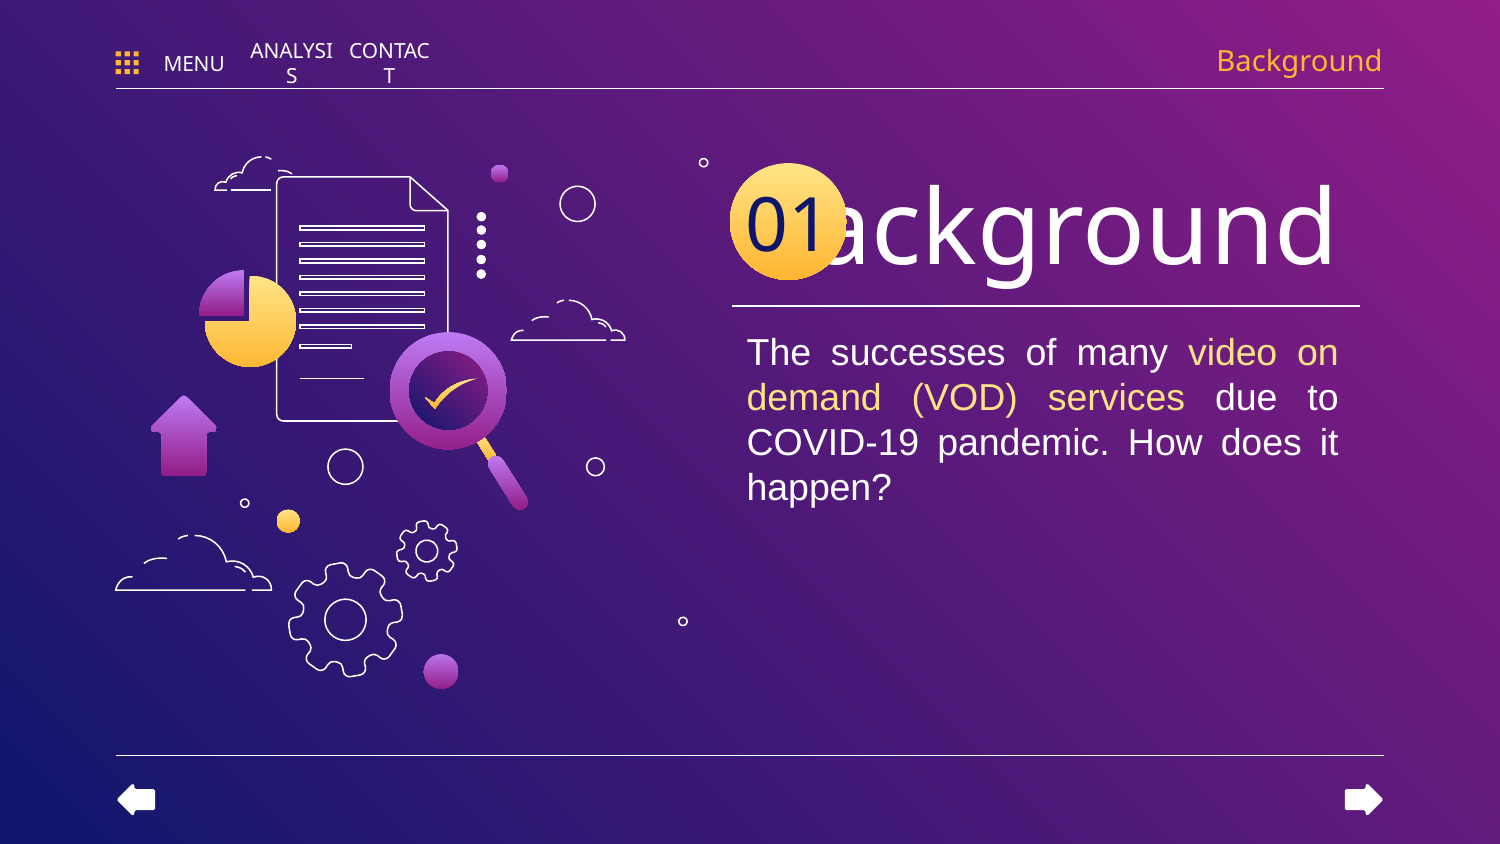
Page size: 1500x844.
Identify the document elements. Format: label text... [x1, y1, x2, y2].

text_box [115, 50, 139, 75]
text_box 01 [730, 193, 847, 251]
subtitle The successes of many video on demand (VOD) services due to COVID-19 pandemic. How does it happen? [731, 312, 1354, 698]
text_box [737, 163, 840, 193]
text_box [109, 45, 145, 81]
text_box [117, 784, 156, 816]
text_box ANALYSIS [248, 45, 335, 81]
text_box Background [1158, 34, 1383, 85]
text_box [115, 156, 626, 699]
text_box MENU [151, 45, 237, 81]
text_box [737, 251, 839, 280]
title background [731, 145, 1354, 272]
text_box [1344, 784, 1383, 816]
text_box CONTACT [346, 45, 433, 81]
